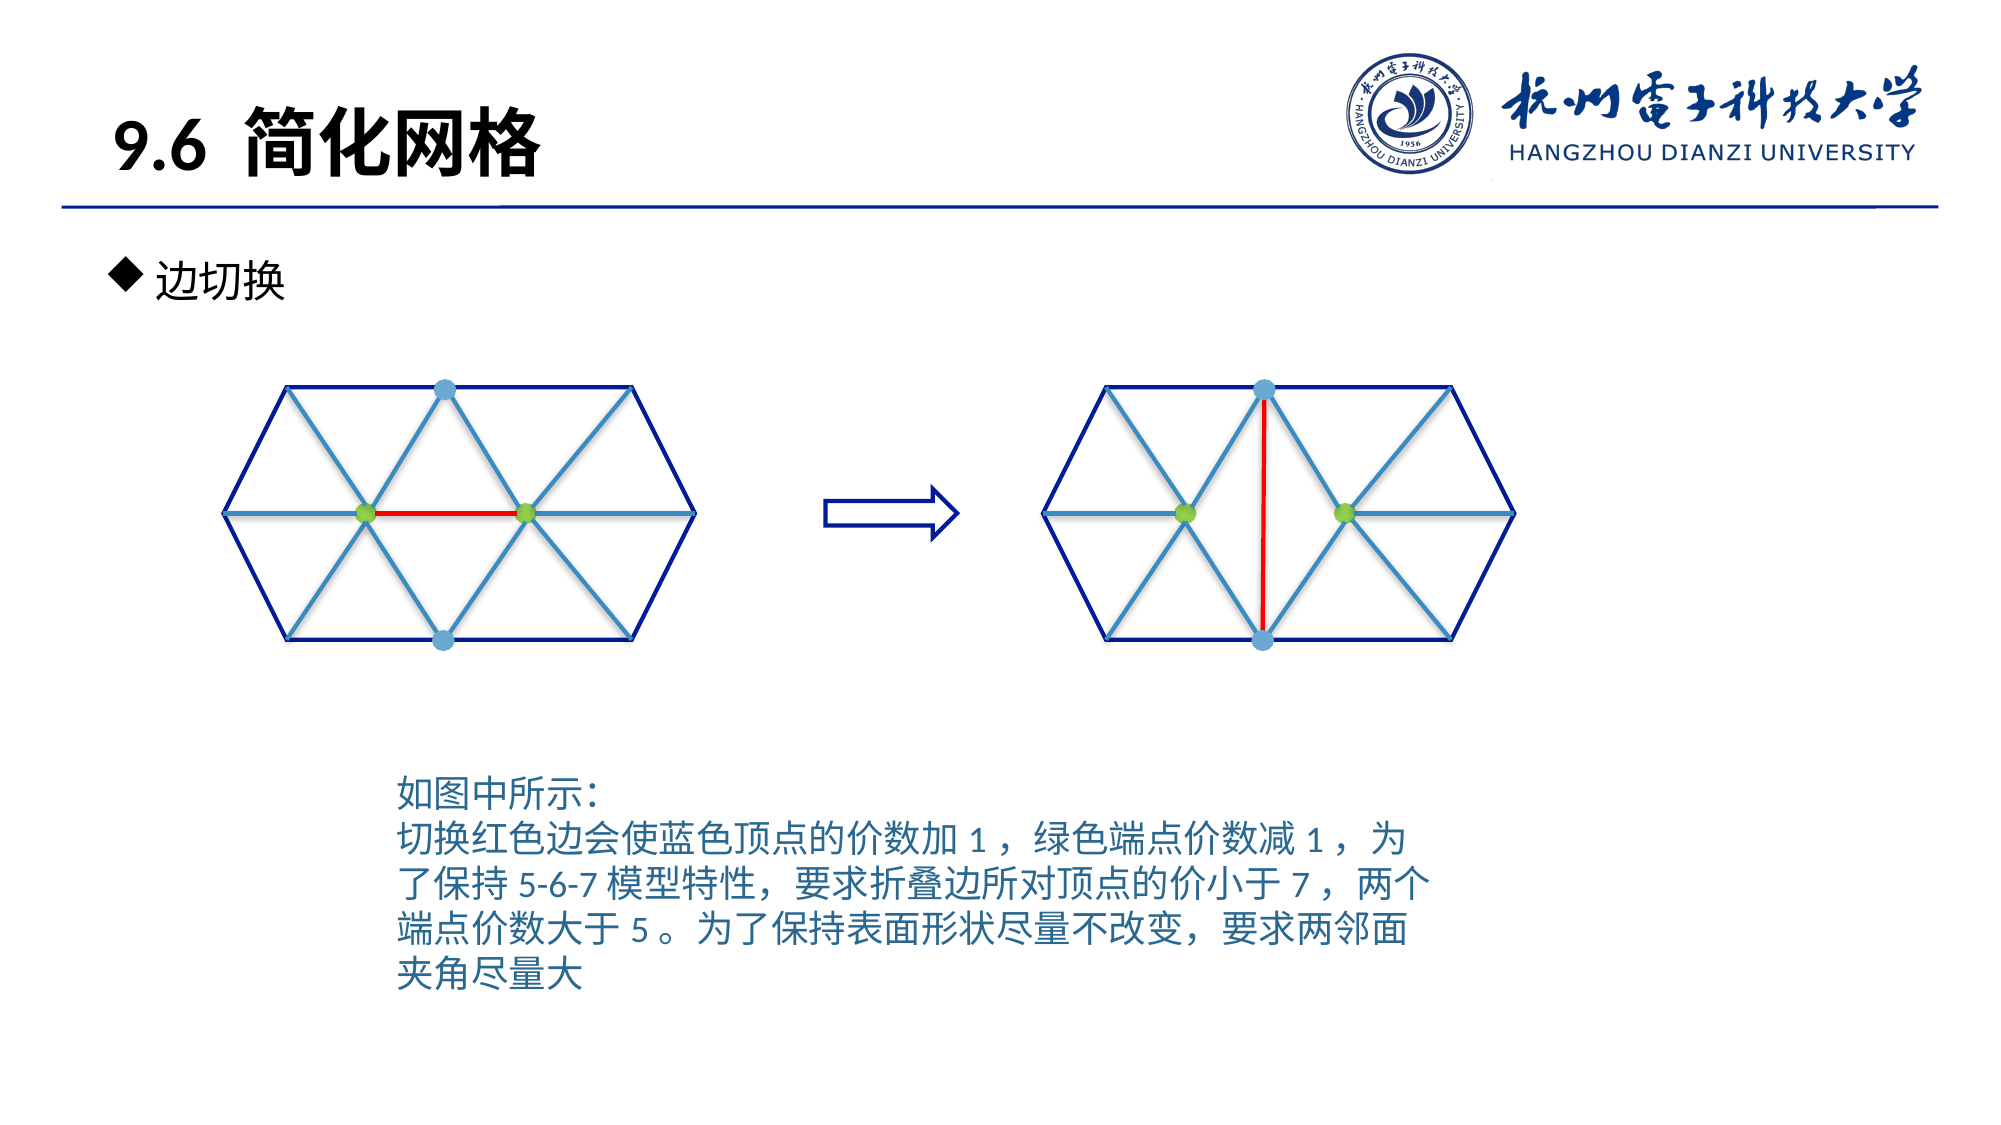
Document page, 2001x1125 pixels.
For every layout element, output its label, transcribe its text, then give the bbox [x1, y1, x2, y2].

list 边切换 [103, 200, 1906, 308]
text_box [825, 488, 958, 538]
list 9.6 简化网格 [103, 86, 1250, 187]
picture [1344, 47, 1922, 180]
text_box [223, 380, 696, 650]
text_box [1042, 380, 1515, 650]
text_box 如图中所示： 切换红色边会使蓝色顶点的价数加1，绿色端点价数减1，为了保持5-6-7模型特性，要求折叠边所对顶点的价小于7，两个端点价数大于5。为了保持表面形状尽量不改变，要求两邻面夹角尽量大 [388, 762, 1452, 1003]
